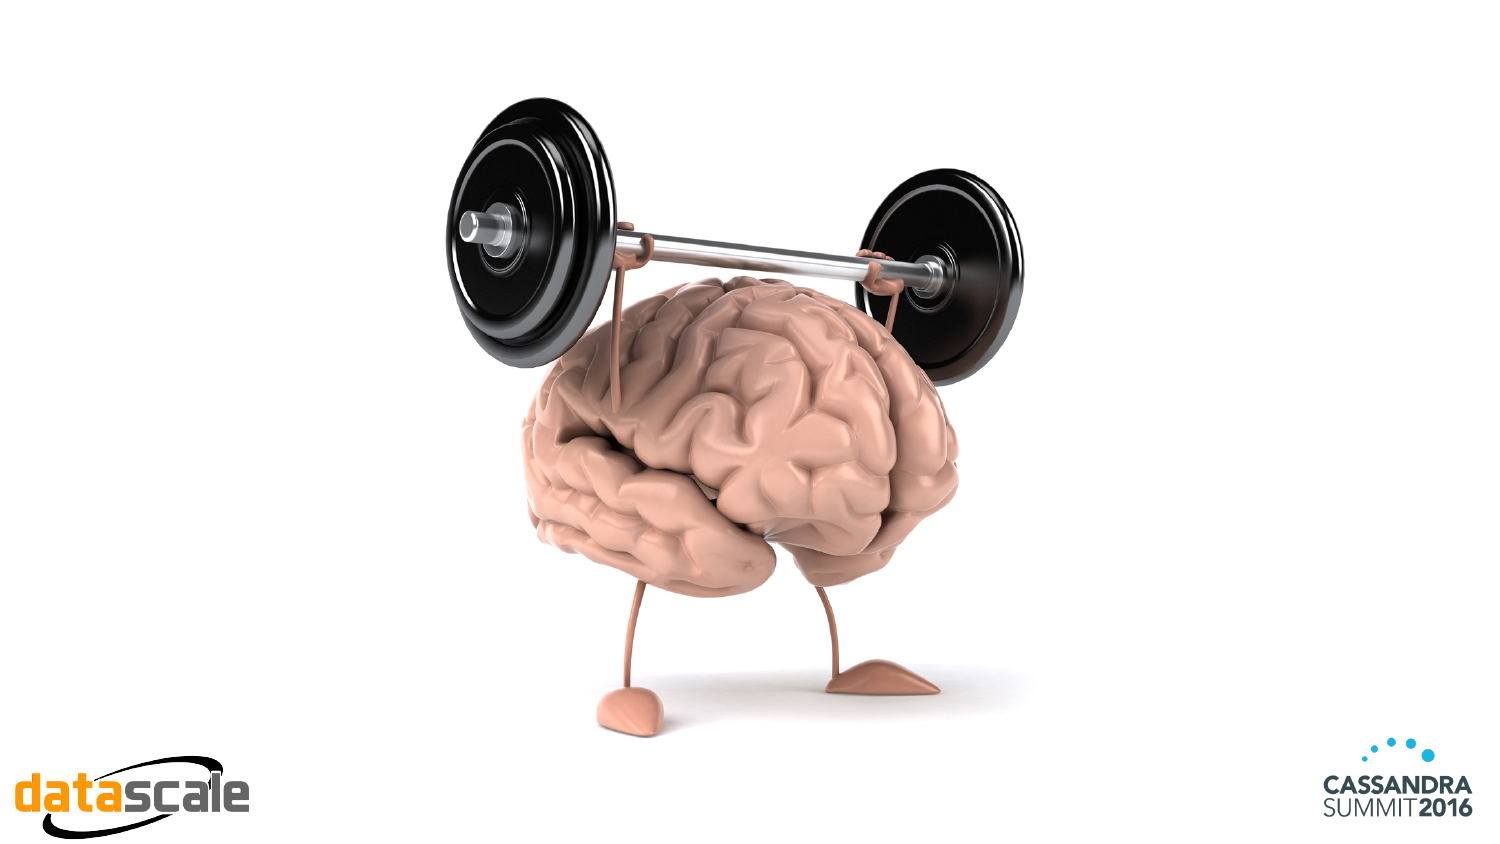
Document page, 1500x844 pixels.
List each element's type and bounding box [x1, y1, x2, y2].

picture [0, 747, 262, 844]
picture [407, 76, 1093, 767]
picture [1320, 734, 1475, 819]
